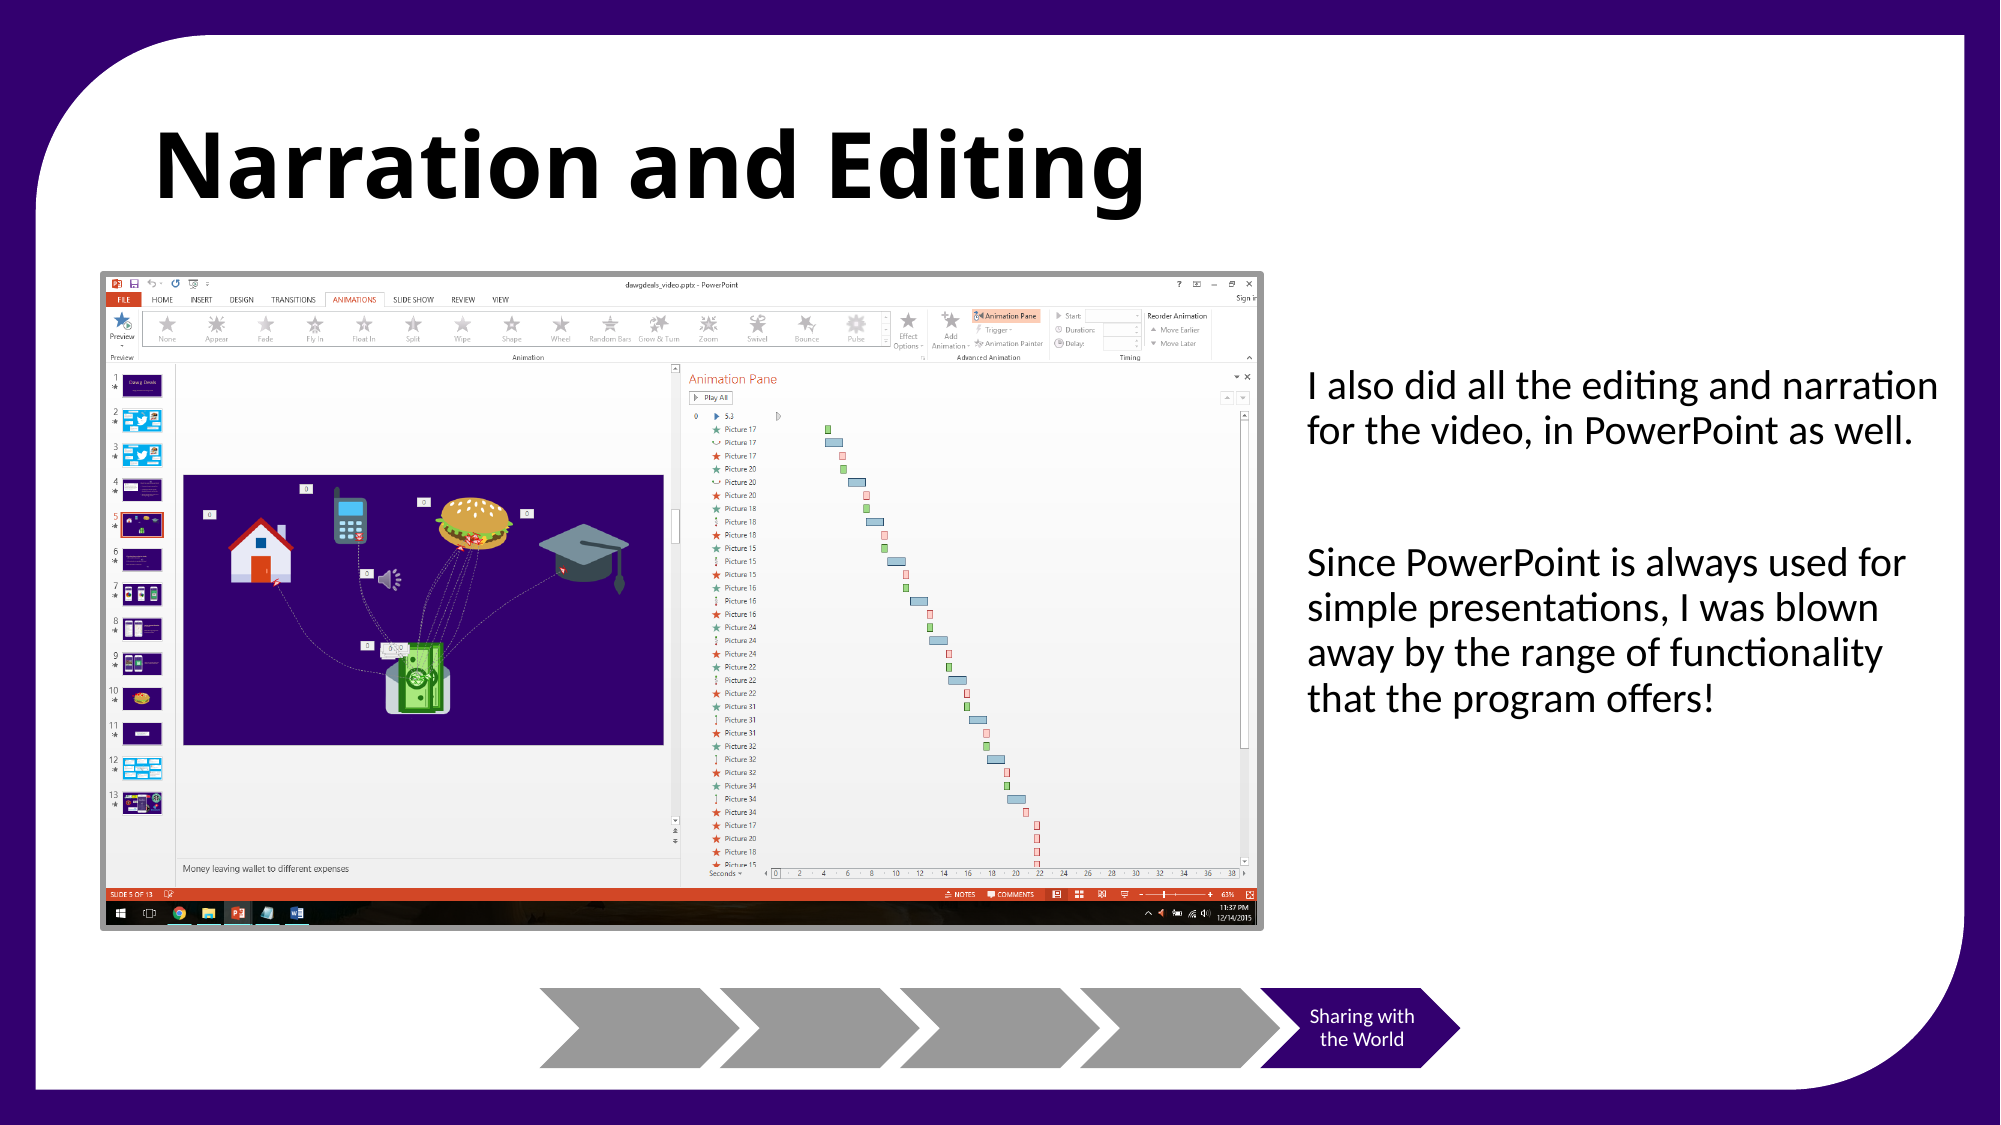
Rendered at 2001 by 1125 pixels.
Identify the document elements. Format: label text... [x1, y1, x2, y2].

title Narration and Editing [137, 59, 1863, 278]
text_box [34, 34, 1966, 1091]
list I also did all the editing and narration for the video, in PowerPoint as well. Since PowerPoint is always used for simple presentations, I was blown away by the range of functionality that the program offers! [1292, 356, 1965, 980]
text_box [539, 860, 1461, 1125]
picture [105, 277, 1258, 925]
